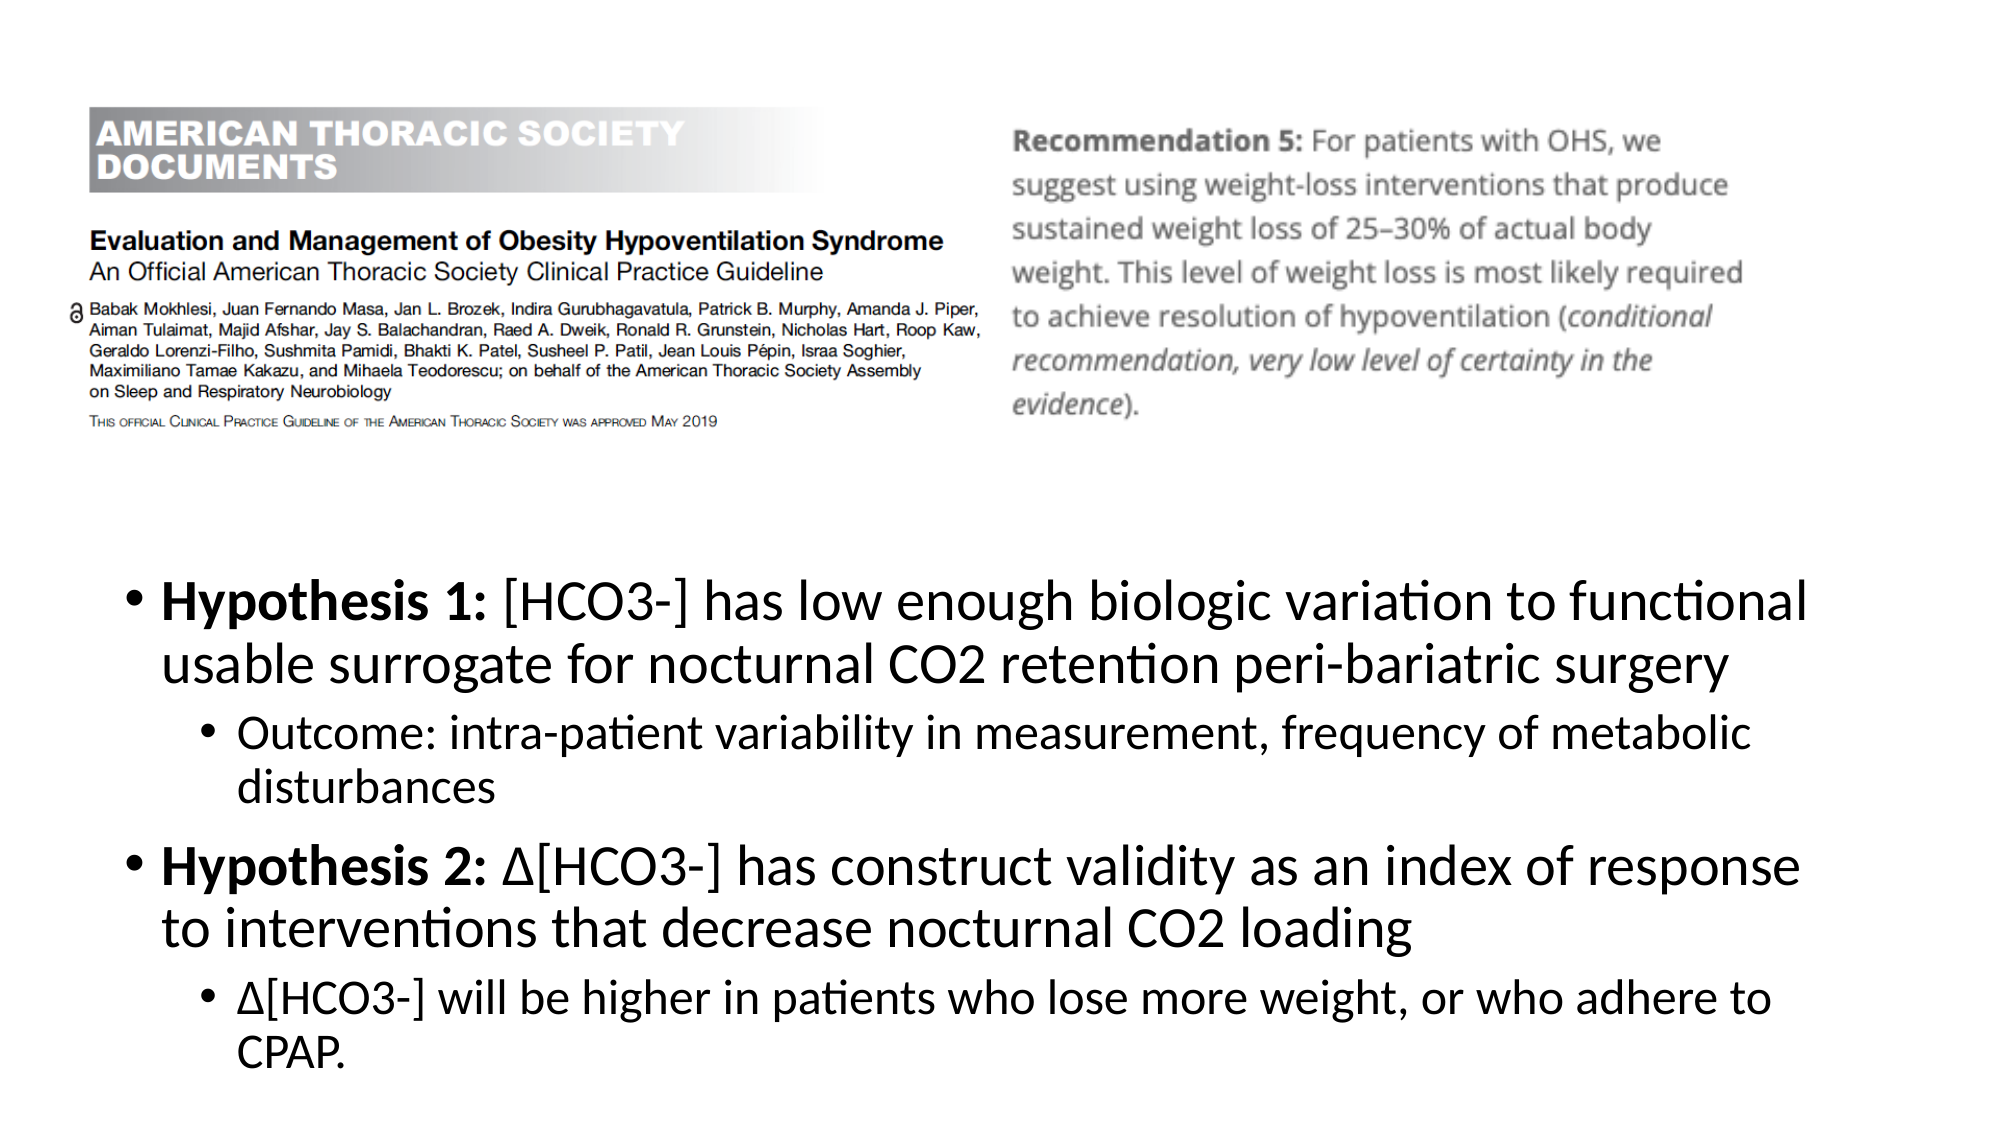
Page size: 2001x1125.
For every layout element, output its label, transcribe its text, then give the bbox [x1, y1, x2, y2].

list Hypothesis 1: [HCO3-] has low enough biologic variation to functional usable surrogate for nocturnal CO2 retention peri-bariatric surgery Outcome: intra-patient variability in measurement, frequency of metabolic disturbances Hypothesis 2: Δ[HCO3-] has construct validity as an index of response to interventions that decrease nocturnal CO2 loading Δ[HCO3-] will be higher in patients who lose more weight, or who adhere to CPAP. [109, 562, 1835, 1125]
picture [54, 85, 1761, 439]
